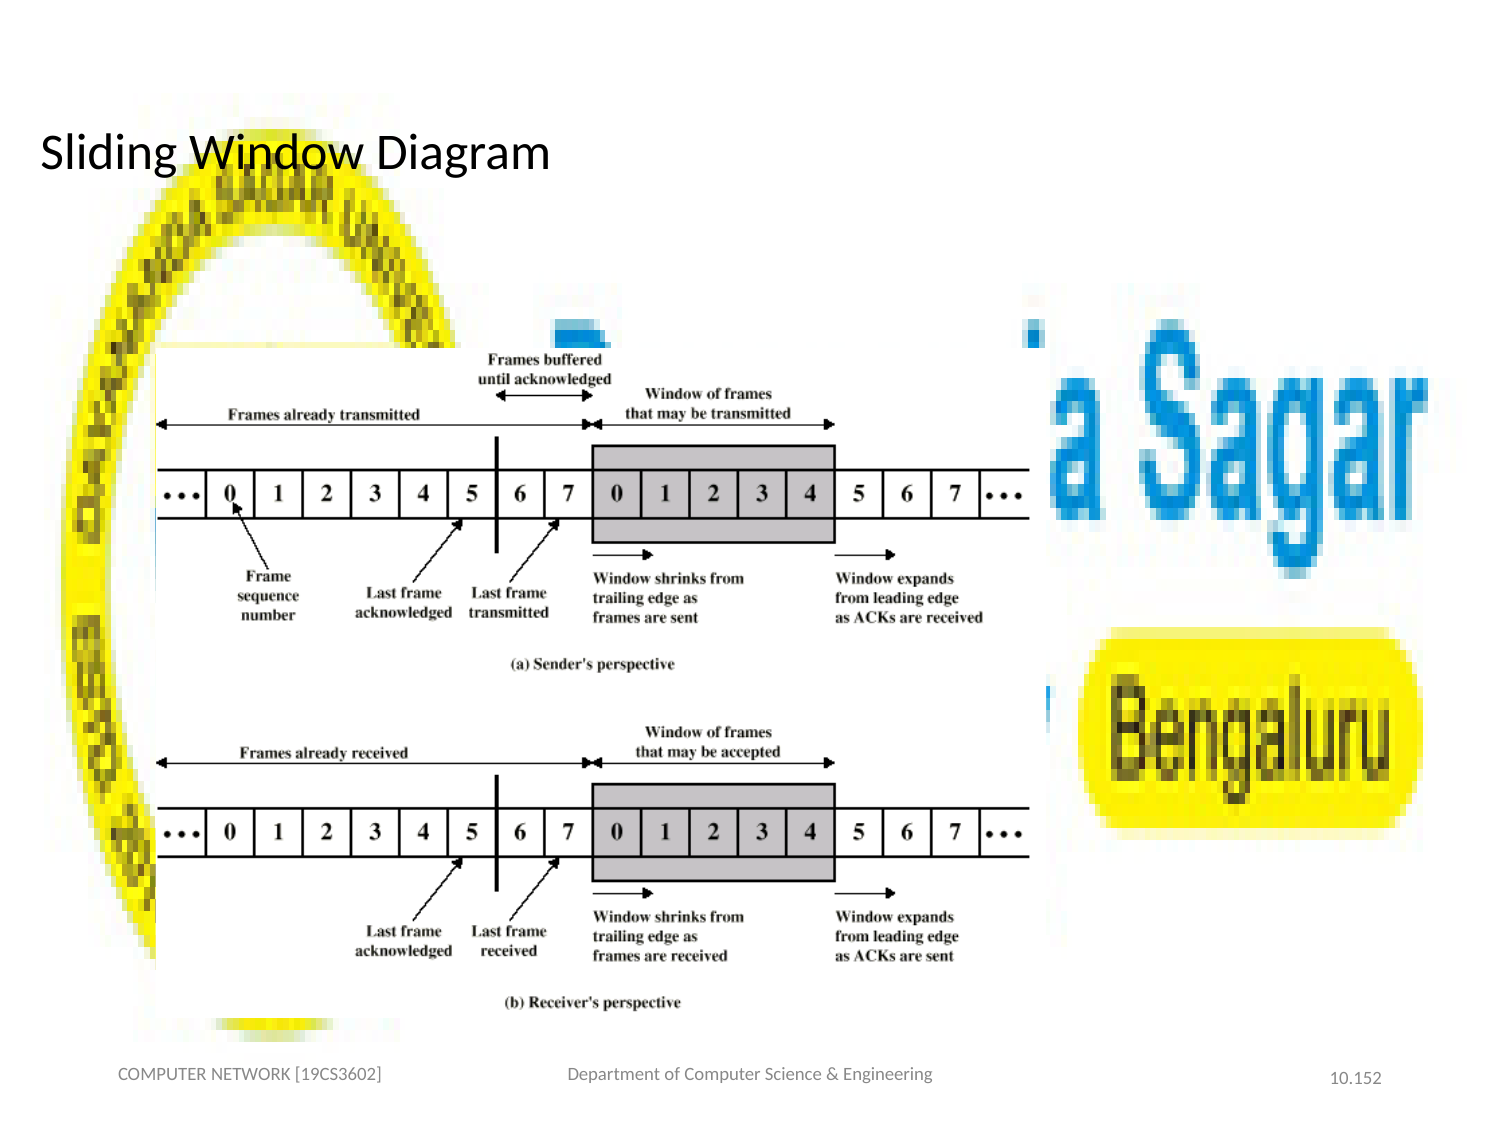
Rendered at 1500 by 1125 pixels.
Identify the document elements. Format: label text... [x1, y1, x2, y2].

footer Department of Computer Science & Engineering [496, 1042, 1004, 1103]
slide_number 10.‹#› [1059, 1042, 1397, 1103]
title Sliding Window Diagram [25, 117, 1451, 189]
slide_number COMPUTER NETWORK [19CS3602] [103, 1042, 441, 1103]
picture [0, 0, 1500, 1125]
